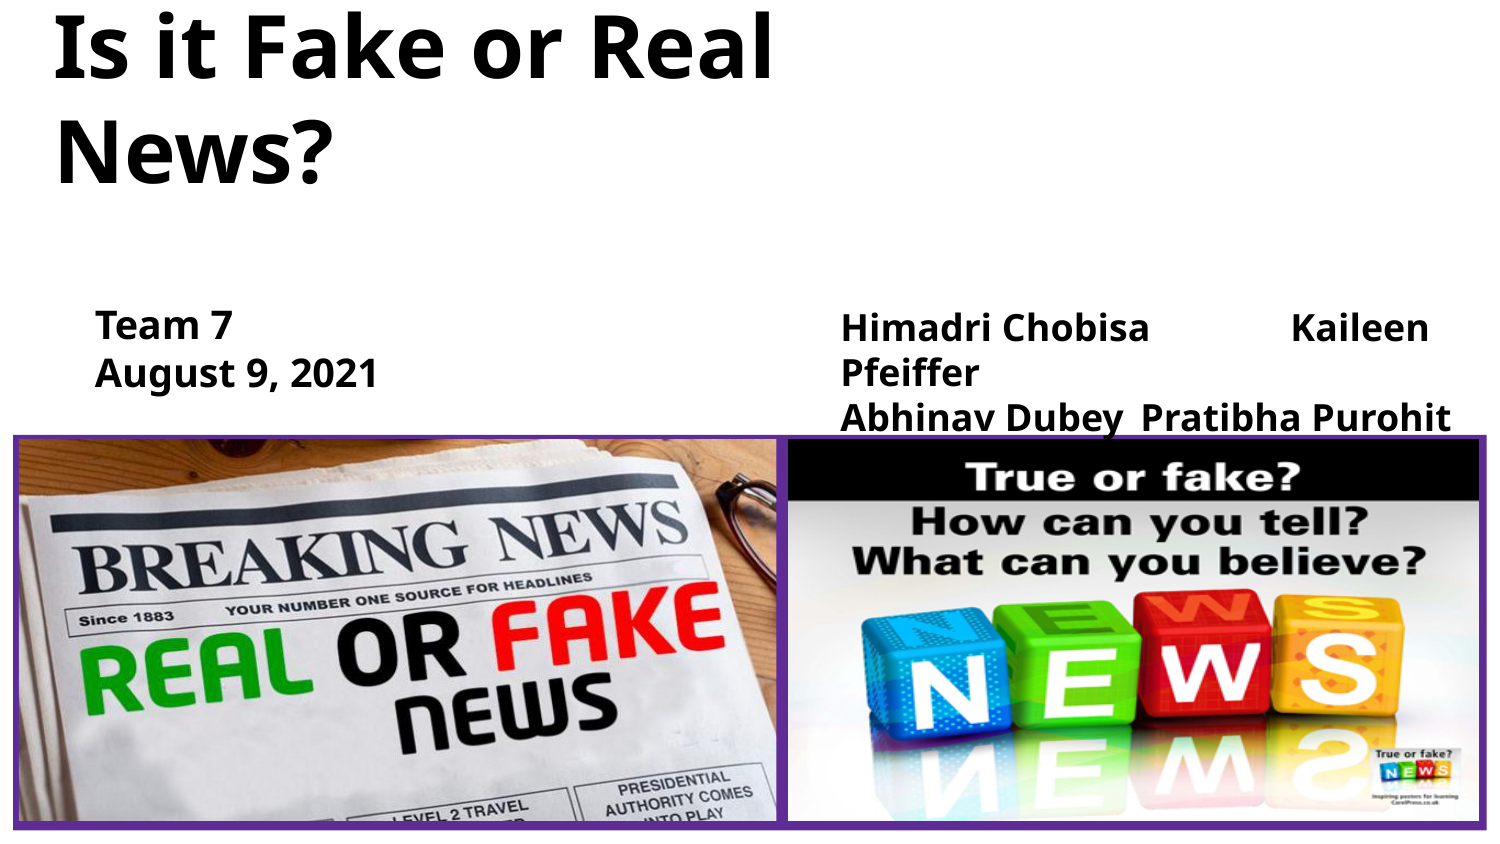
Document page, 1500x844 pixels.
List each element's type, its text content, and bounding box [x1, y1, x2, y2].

picture [788, 438, 1479, 822]
picture [18, 438, 777, 822]
subtitle Himadri Chobisa Kaileen Pfeiffer Abhinav Dubey Pratibha Purohit [825, 191, 1479, 422]
title Is it Fake or Real News? [38, 20, 1058, 217]
subtitle Team 7 August 9, 2021 [79, 285, 521, 427]
